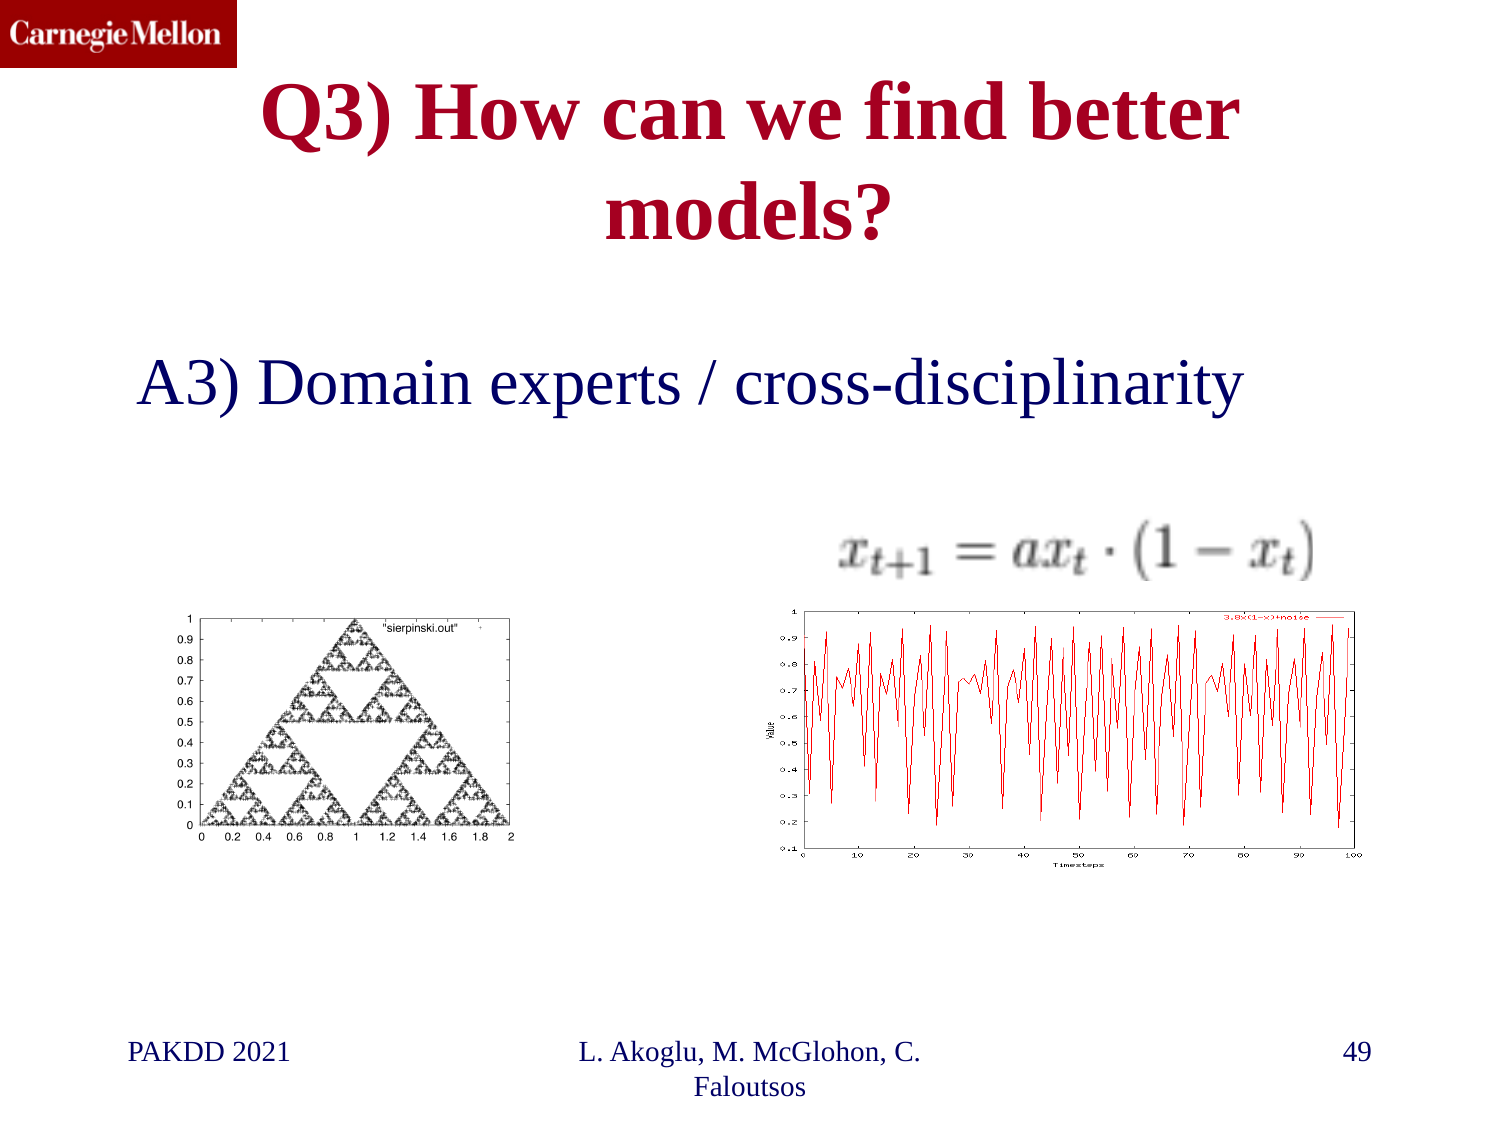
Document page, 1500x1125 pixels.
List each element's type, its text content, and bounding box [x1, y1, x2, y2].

picture [93, 584, 590, 848]
picture [757, 604, 1372, 868]
footer L. Akoglu, M. McGlohon, C. Faloutsos [512, 1024, 988, 1101]
slide_number PAKDD 2021 [112, 1024, 426, 1101]
list A3) Domain experts / cross-disciplinarity [112, 237, 1388, 1001]
picture [0, 0, 237, 68]
slide_number 49 [1074, 1024, 1388, 1101]
title Q3) How can we find better models? [112, 99, 1388, 213]
picture [836, 514, 1313, 581]
